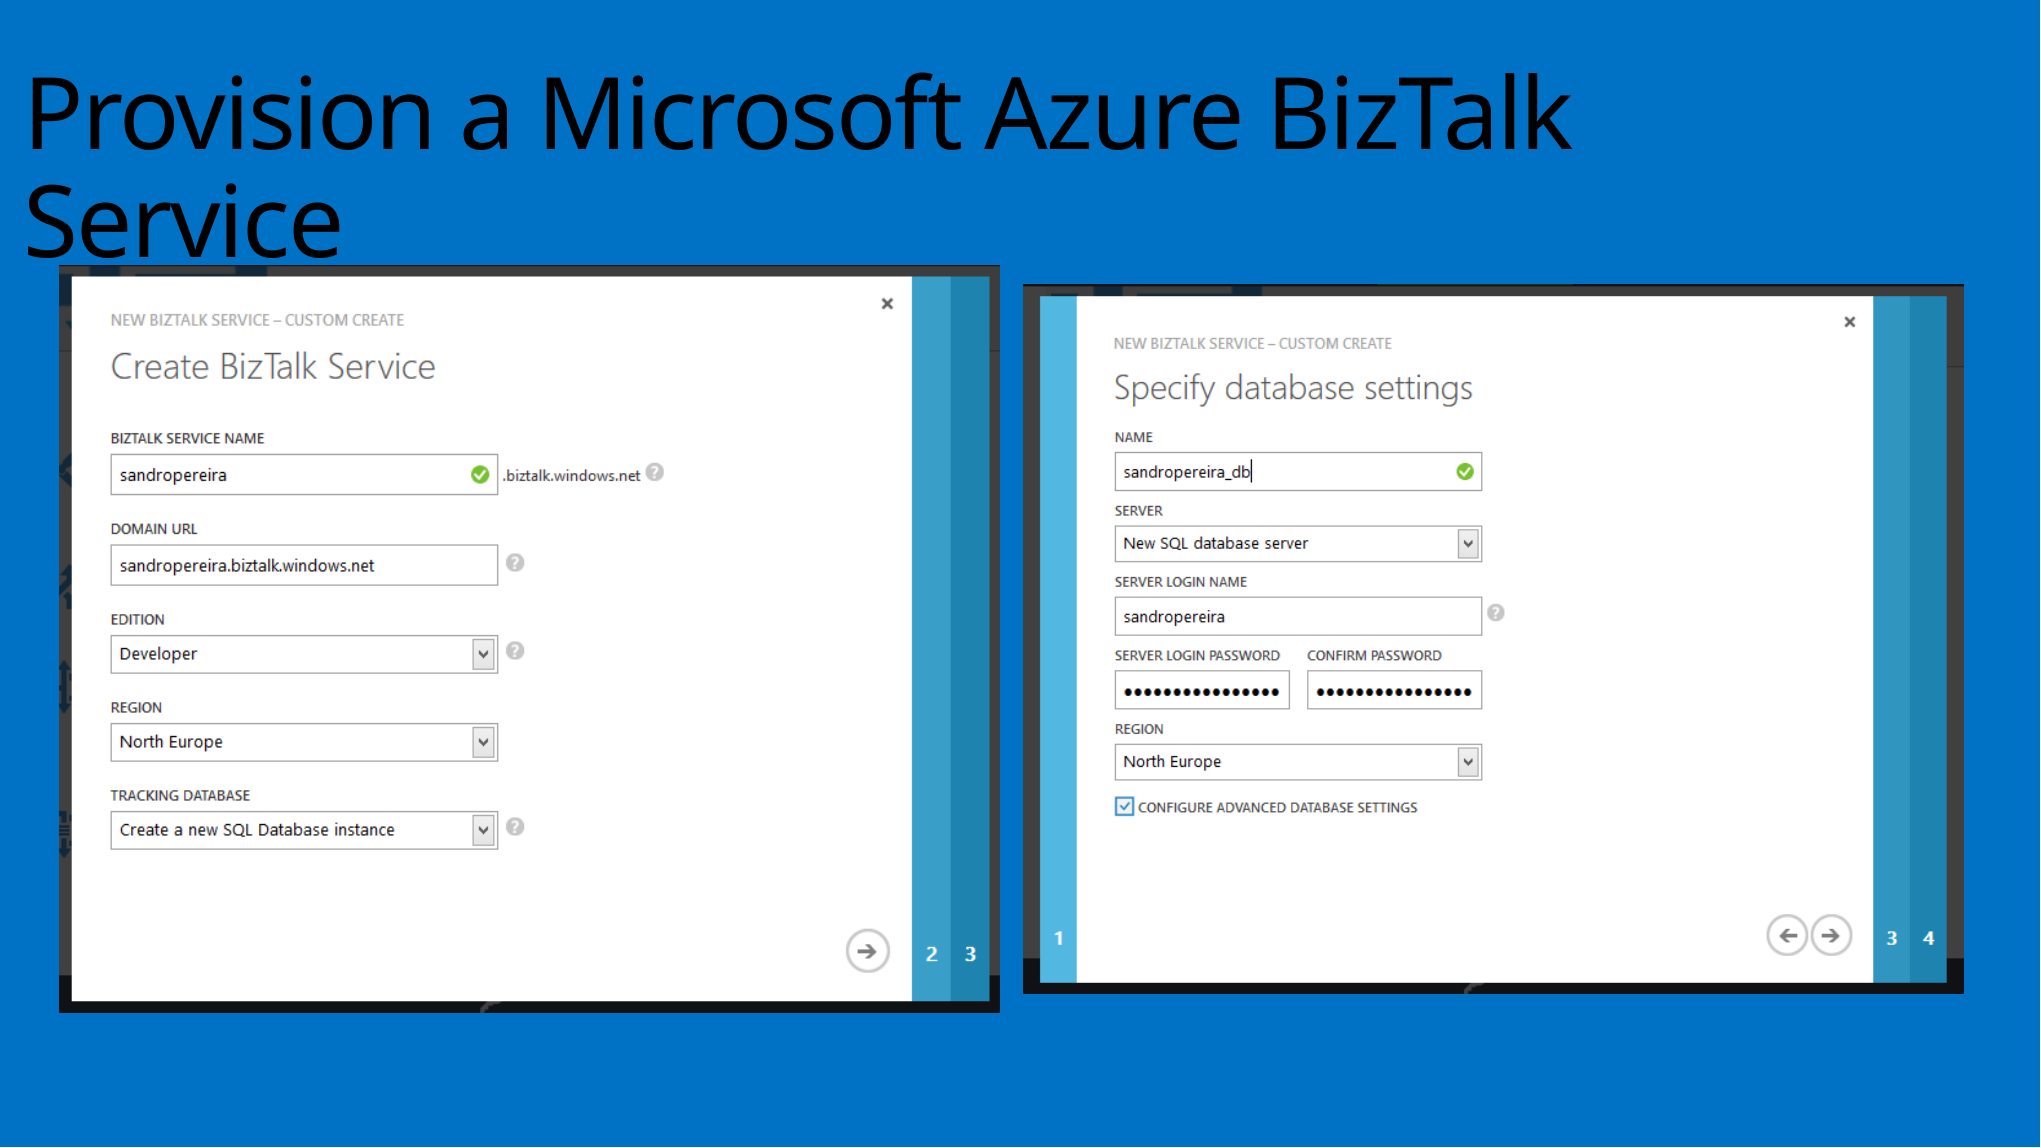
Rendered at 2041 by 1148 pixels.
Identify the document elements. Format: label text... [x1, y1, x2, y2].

title Provision a Microsoft Azure BizTalk Service [0, 48, 1919, 243]
picture [1023, 284, 1964, 994]
picture [59, 265, 1001, 1013]
